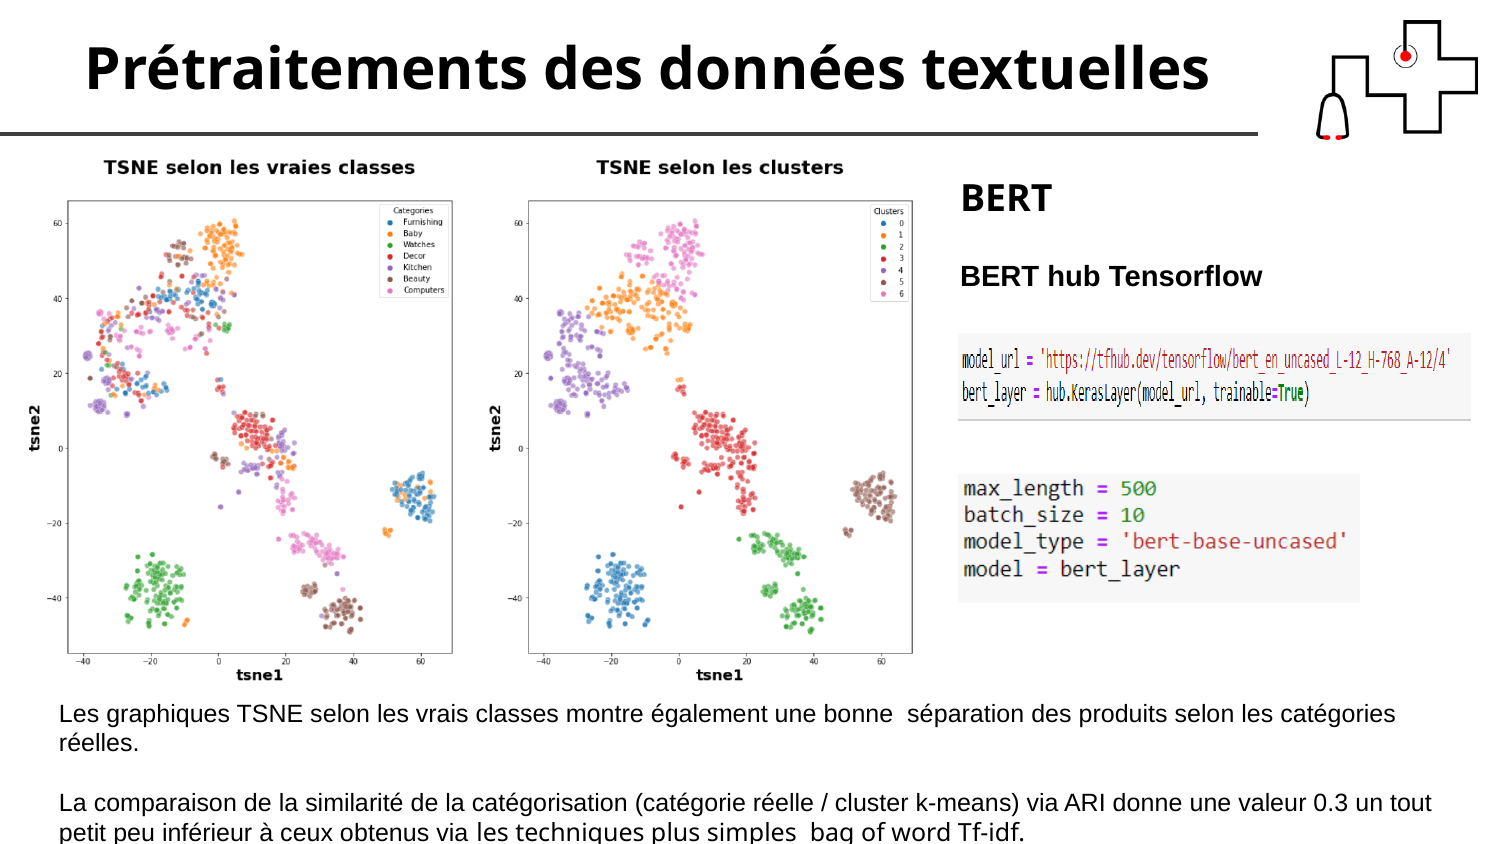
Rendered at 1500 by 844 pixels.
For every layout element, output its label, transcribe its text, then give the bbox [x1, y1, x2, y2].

picture [958, 333, 1471, 424]
picture [1316, 20, 1478, 140]
picture [958, 474, 1361, 603]
text_box Les graphiques TSNE selon les vrais classes montre également une bonne séparation des produits selon les catégories réelles. La comparaison de la similarité de la catégorisation (catégorie réelle / cluster k-means) via ARI donne une valeur 0.3 un tout petit peu inférieur à ceux obtenus via les techniques plus simples bag of word Tf-idf. [44, 689, 1500, 844]
text_box BERT [945, 166, 1418, 227]
text_box BERT hub Tensorflow [945, 249, 1458, 300]
list Prétraitements des données textuelles [69, 19, 1334, 114]
picture [0, 154, 932, 689]
